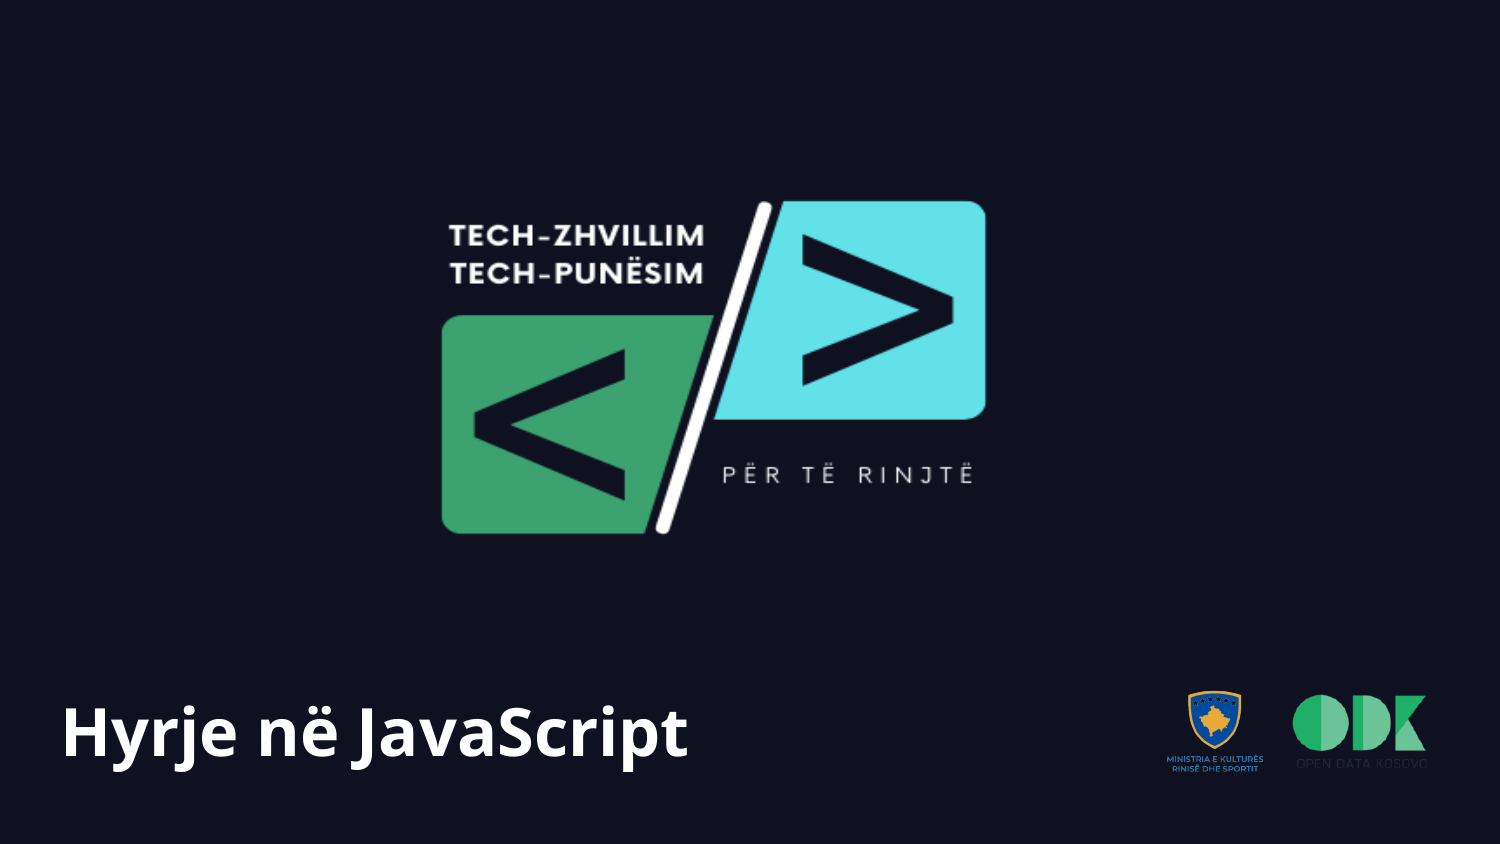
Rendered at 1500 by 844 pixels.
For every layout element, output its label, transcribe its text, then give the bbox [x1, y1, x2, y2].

title Hyrje në JavaScript [45, 676, 847, 786]
picture [0, 0, 1500, 844]
